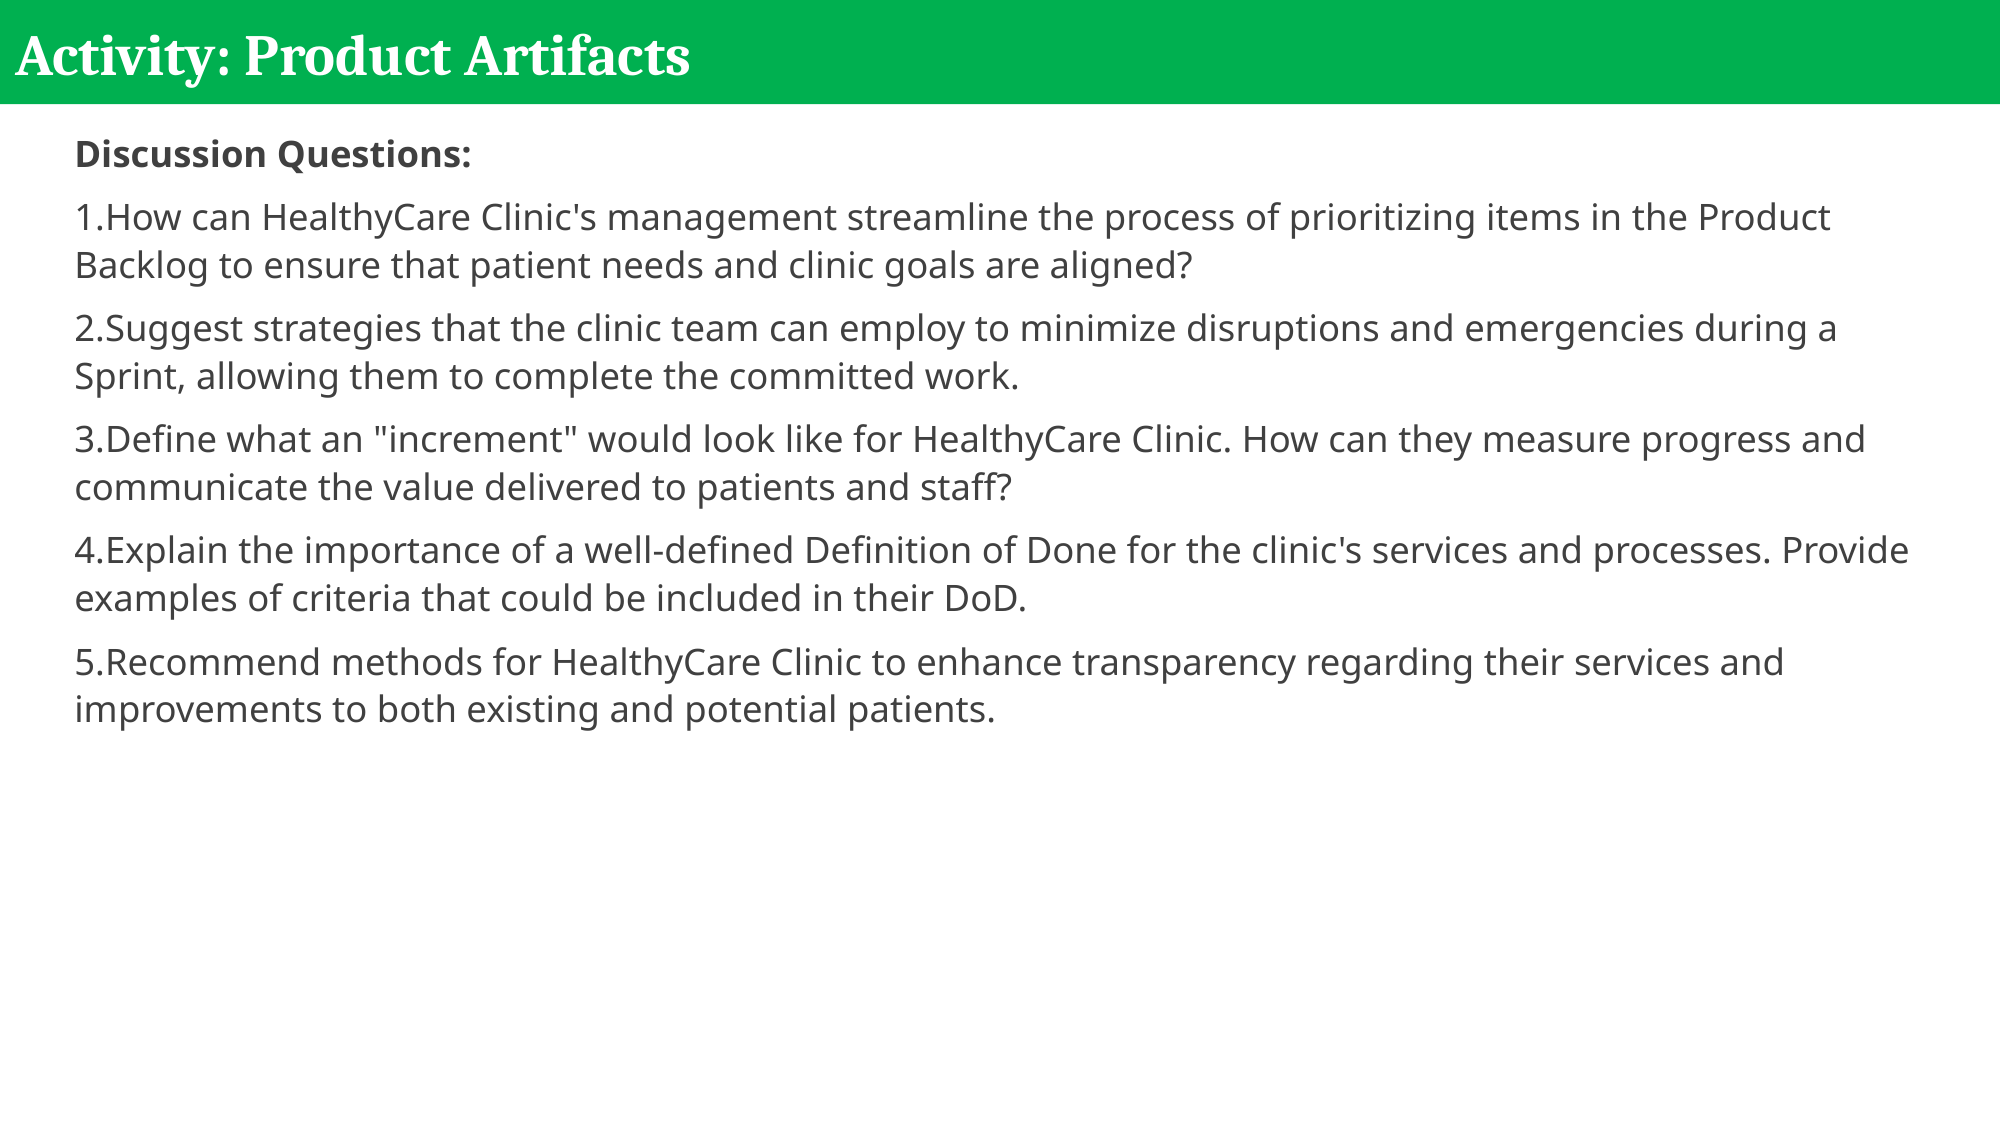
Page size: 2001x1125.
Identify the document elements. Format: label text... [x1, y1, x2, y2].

list Discussion Questions: How can HealthyCare Clinic's management streamline the process of prioritizing items in the Product Backlog to ensure that patient needs and clinic goals are aligned? Suggest strategies that the clinic team can employ to minimize disruptions and emergencies during a Sprint, allowing them to complete the committed work. Define what an "increment" would look like for HealthyCare Clinic. How can they measure progress and communicate the value delivered to patients and staff? Explain the importance of a well-defined Definition of Done for the clinic's services and processes. Provide examples of criteria that could be included in their DoD. Recommend methods for HealthyCare Clinic to enhance transparency regarding their services and improvements to both existing and potential patients. [59, 119, 1941, 1079]
title Activity: Product Artifacts [0, 0, 2000, 105]
